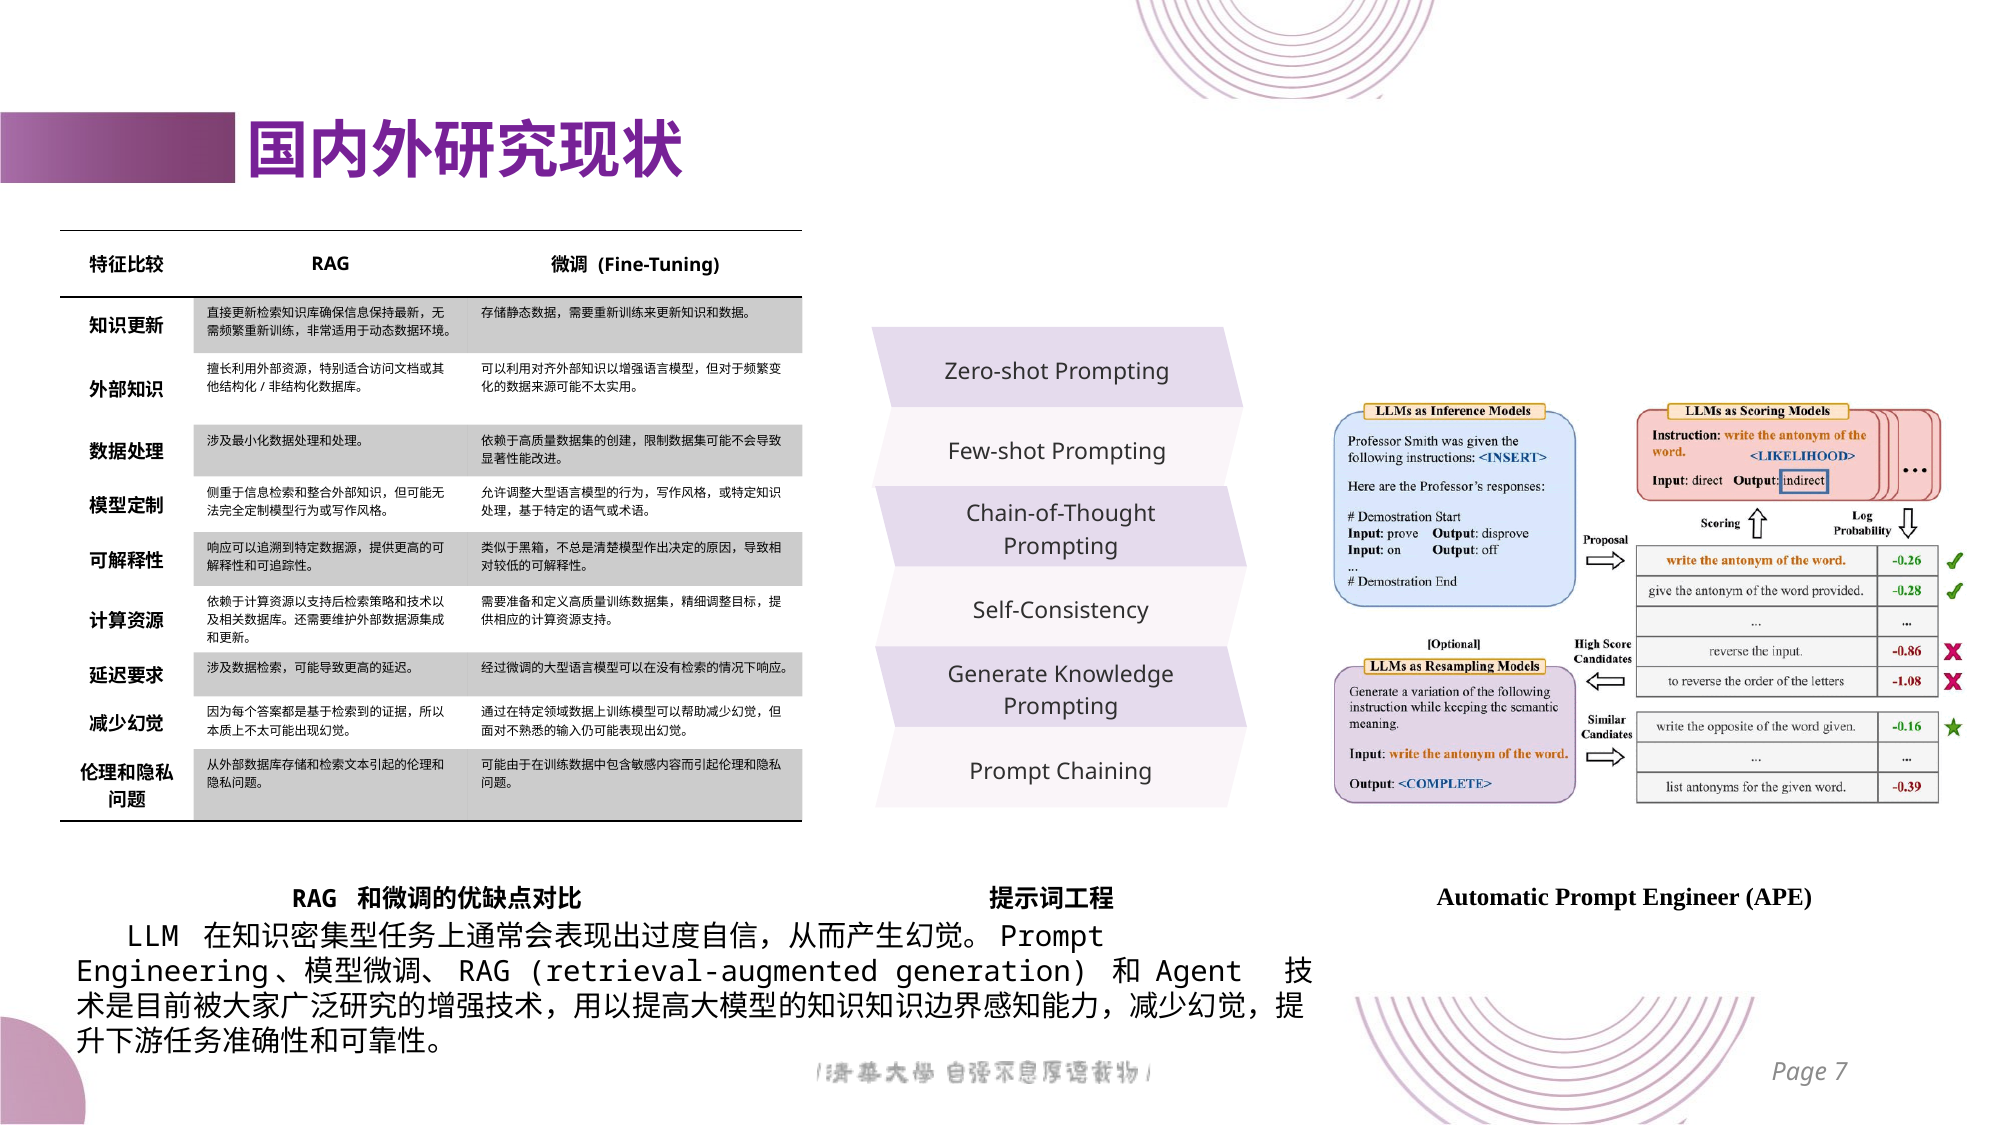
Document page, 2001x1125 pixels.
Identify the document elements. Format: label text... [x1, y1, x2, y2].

table_cell 直接更新检索知识库确保信息保持最新，无需频繁重新训练，非常适用于动态数据环境。 [194, 298, 468, 353]
table_cell 经过微调的大型语言模型可以在没有检索的情况下响应。 [468, 652, 802, 696]
table_cell 擅长利用外部资源，特别适合访问文档或其他结构化/非结构化数据库。 [194, 353, 468, 425]
text_box LLM 在知识密集型任务上通常会表现出过度自信，从而产生幻觉。Prompt Engineering、模型微调、RAG (retrieval-augmented generation) 和 Agent 技术是目前被大家广泛研究的增强技术，用以提高大模型的知识知识边界感知能力，减少幻觉，提升下游任务准确性和可靠性。 [61, 909, 1341, 1065]
table_cell 涉及最小化数据处理和处理。 [194, 425, 468, 476]
table_cell 知识更新 [60, 298, 194, 353]
table_cell 需要准备和定义高质量训练数据集，精细调整目标，提供相应的计算资源支持。 [468, 586, 802, 652]
table_cell 减少幻觉 [60, 696, 194, 749]
text_box RAG 和微调的优缺点对比 [60, 860, 765, 921]
table_cell 模型定制 [60, 476, 194, 532]
slide_number Page 7 [1412, 1042, 1863, 1103]
title 国内外研究现状 [231, 106, 1153, 198]
table_cell 伦理和隐私问题 [60, 749, 194, 820]
table_cell 外部知识 [60, 353, 194, 425]
table_cell 允许调整大型语言模型的行为，写作风格，或特定知识处理，基于特定的语气或术语。 [468, 476, 802, 532]
table_cell 存储静态数据，需要重新训练来更新知识和数据。 [468, 298, 802, 353]
table_cell 类似于黑箱，不总是清楚模型作出决定的原因，导致相对较低的可解释性。 [468, 532, 802, 586]
table_cell 通过在特定领域数据上训练模型可以帮助减少幻觉，但面对不熟悉的输入仍可能表现出幻觉。 [468, 696, 802, 749]
table_cell 侧重于信息检索和整合外部知识，但可能无法完全定制模型行为或写作风格。 [194, 476, 468, 532]
table_header RAG [194, 231, 468, 296]
table_cell 从外部数据库存储和检索文本引起的伦理和隐私问题。 [194, 749, 468, 820]
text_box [871, 326, 1248, 808]
table_cell 响应可以追溯到特定数据源，提供更高的可解释性和可追踪性。 [194, 532, 468, 586]
text_box Automatic Prompt Engineer (APE) [1358, 857, 1848, 918]
table_cell 计算资源 [60, 586, 194, 652]
table_cell 因为每个答案都是基于检索到的证据，所以本质上不太可能出现幻觉。 [194, 696, 468, 749]
table_header 微调 (Fine-Tuning) [468, 231, 802, 296]
table_cell 可解释性 [60, 532, 194, 586]
table_cell 涉及数据检索，可能导致更高的延迟。 [194, 652, 468, 696]
table_cell 数据处理 [60, 425, 194, 476]
table_cell 可能由于在训练数据中包含敏感内容而引起伦理和隐私问题。 [468, 749, 802, 820]
text_box 提示词工程 [871, 859, 1183, 909]
table_cell 依赖于高质量数据集的创建，限制数据集可能不会导致显著性能改进。 [468, 425, 802, 476]
picture [0, 0, 2001, 1125]
table_header 特征比较 [60, 231, 194, 296]
table_cell 依赖于计算资源以支持后检索策略和技术以及相关数据库。还需要维护外部数据源集成和更新。 [194, 586, 468, 652]
table_cell 可以利用对齐外部知识以增强语言模型，但对于频繁变化的数据来源可能不太实用。 [468, 353, 802, 425]
table_cell 延迟要求 [60, 652, 194, 696]
